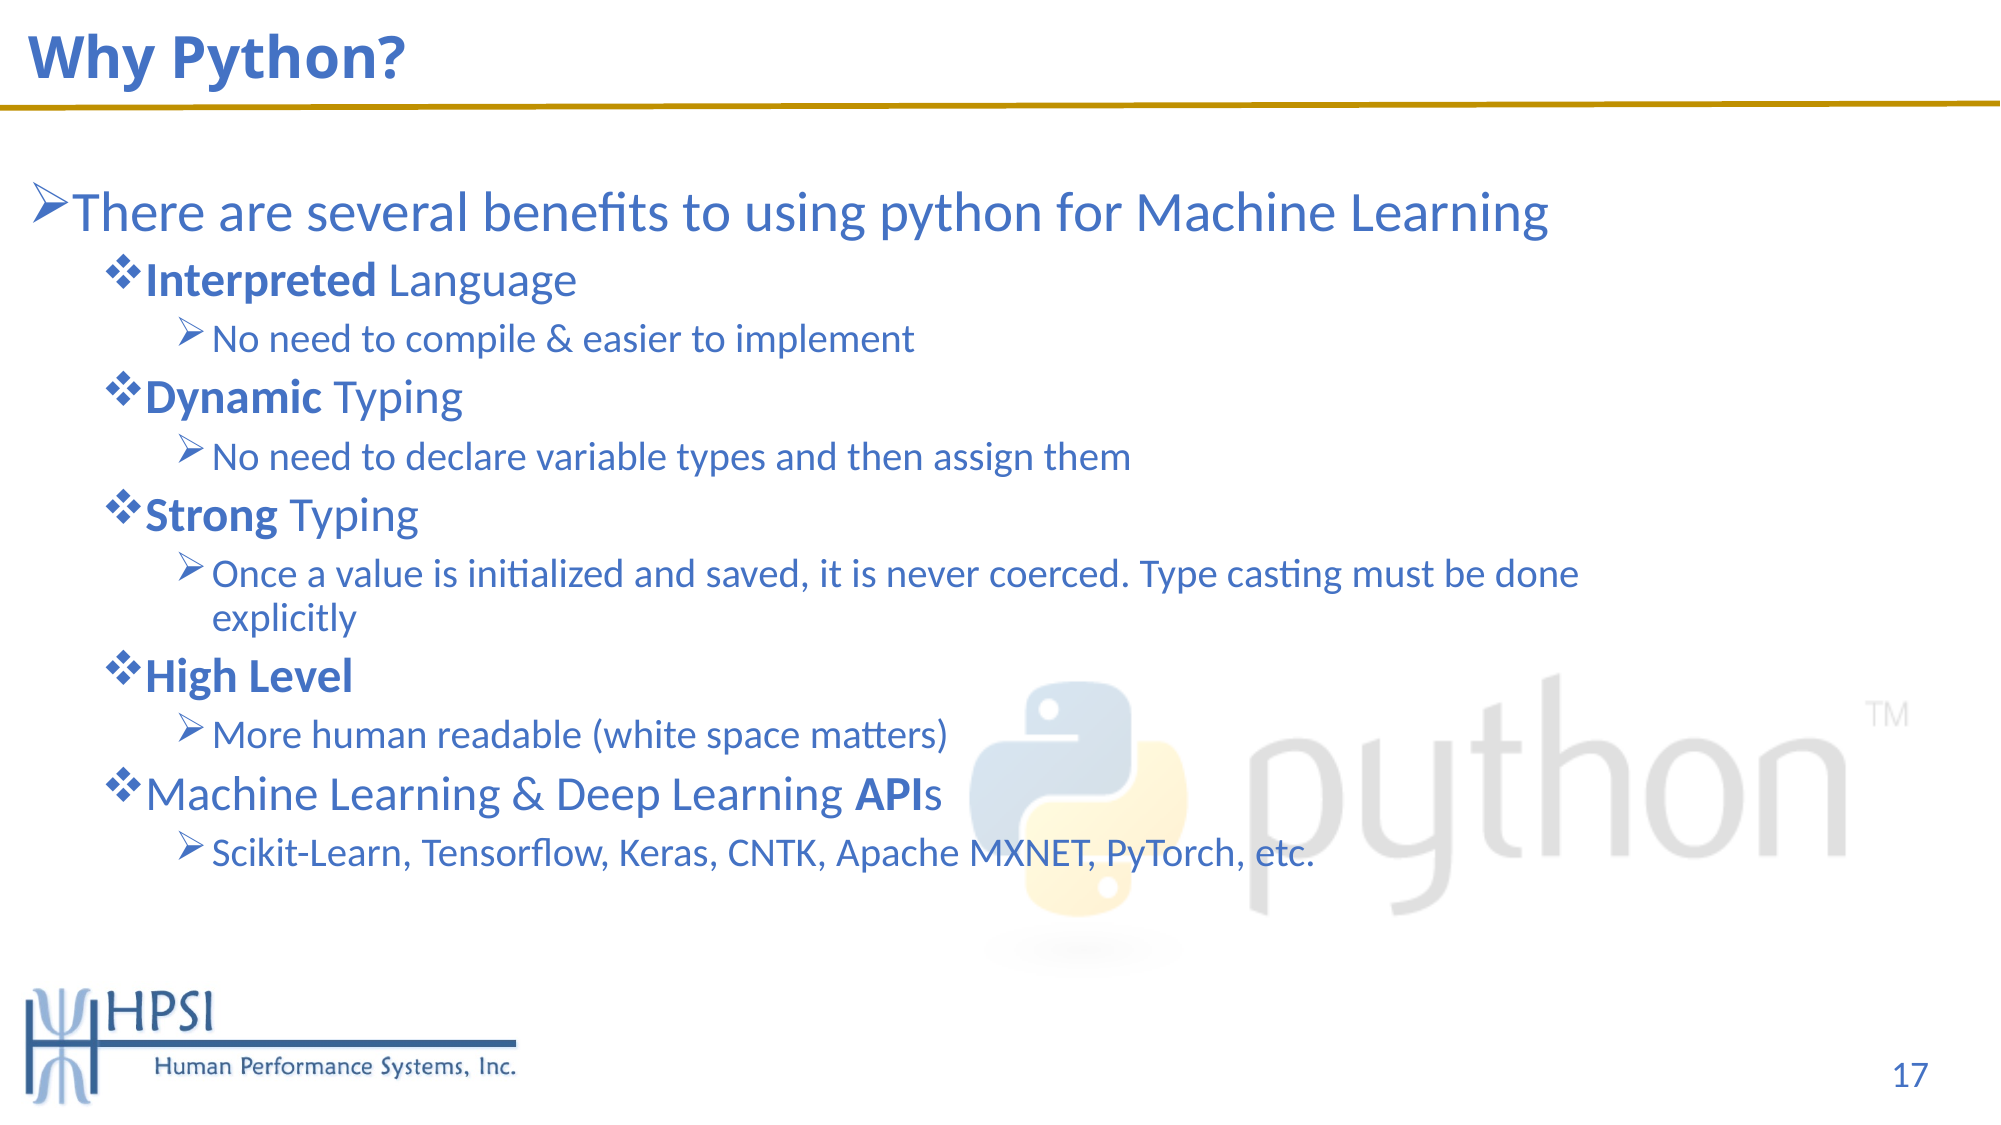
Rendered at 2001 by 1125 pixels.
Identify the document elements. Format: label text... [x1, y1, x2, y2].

slide_number 17 [1493, 1043, 1944, 1103]
picture [21, 981, 524, 1108]
list There are several benefits to using python for Machine Learning Interpreted Language No need to compile & easier to implement Dynamic Typing No need to declare variable types and then assign them Strong Typing Once a value is initialized and saved, it is never coerced. Type casting must be done explicitly High Level More human readable (white space matters) Machine Learning & Deep Learning APIs Scikit-Learn, Tensorflow, Keras, CNTK, Apache MXNET, PyTorch, etc. [13, 175, 1739, 889]
picture [814, 612, 2000, 1043]
title Why Python? [13, 0, 1739, 120]
